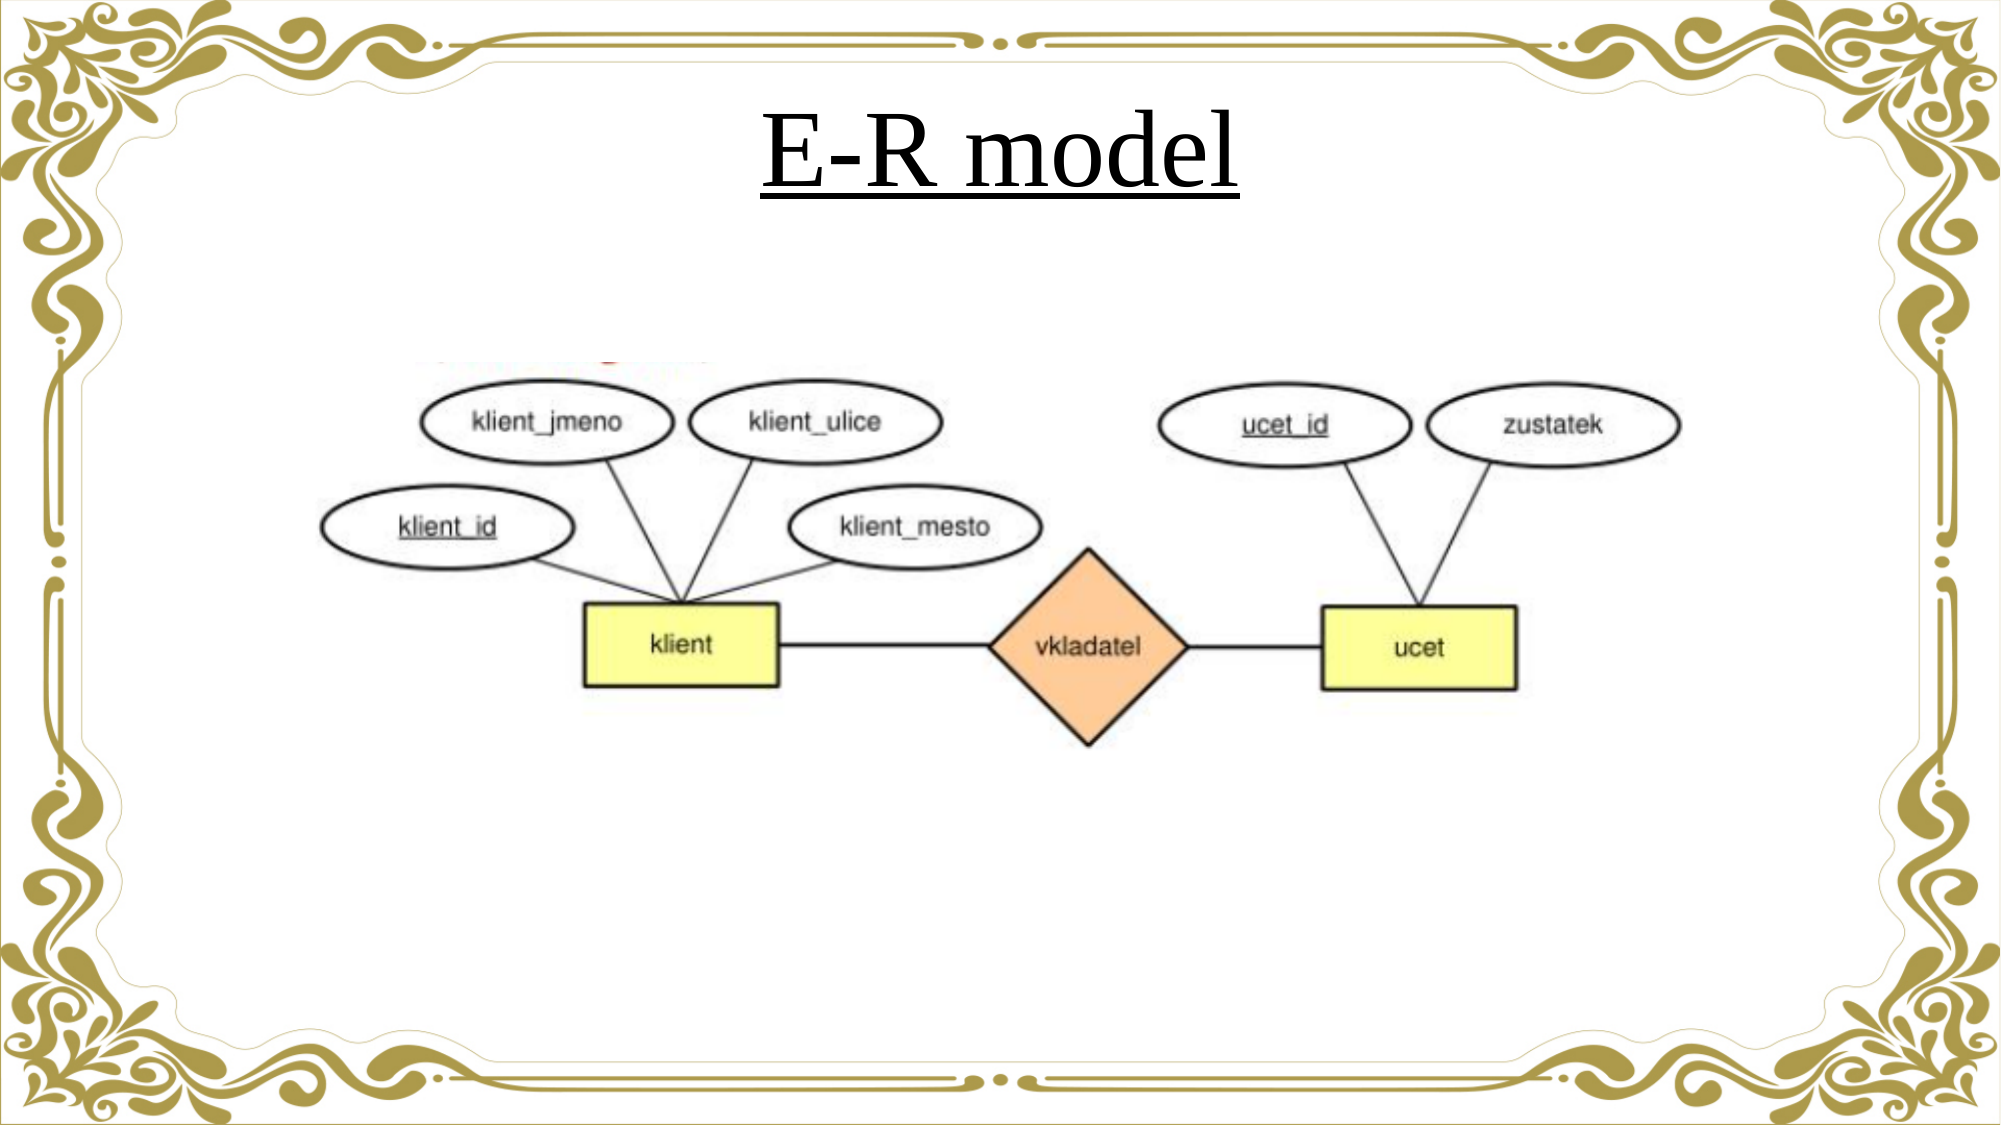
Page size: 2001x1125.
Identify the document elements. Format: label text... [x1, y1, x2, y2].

picture [0, 0, 2001, 1125]
title E-R model [249, 83, 1750, 219]
